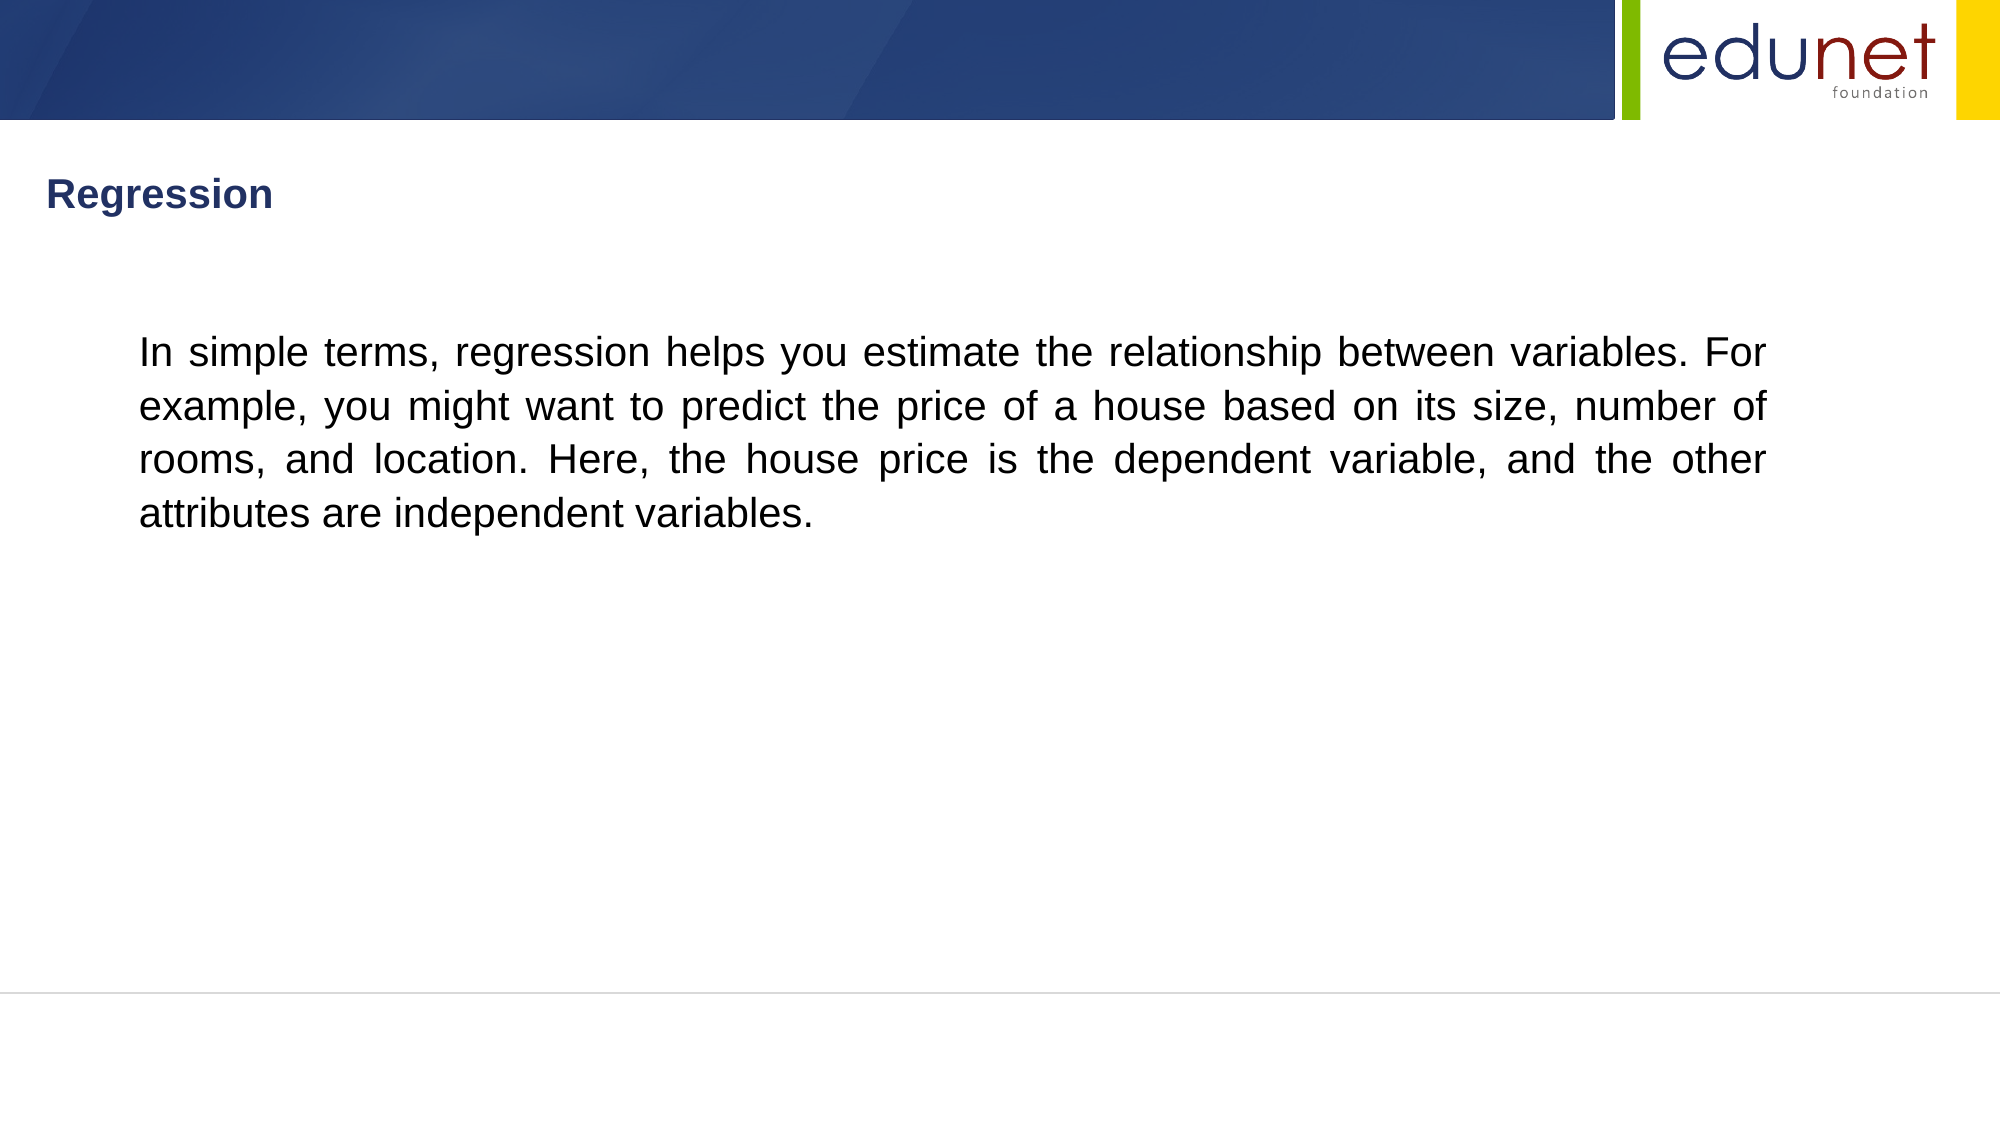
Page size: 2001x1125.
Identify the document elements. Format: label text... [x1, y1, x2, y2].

picture [1652, 12, 1948, 108]
text_box Regression [31, 159, 1560, 225]
text_box In simple terms, regression helps you estimate the relationship between variables. For example, you might want to predict the price of a house based on its size, number of rooms, and location. Here, the house price is the dependent variable, and the other attributes are independent variables. [123, 313, 1783, 543]
